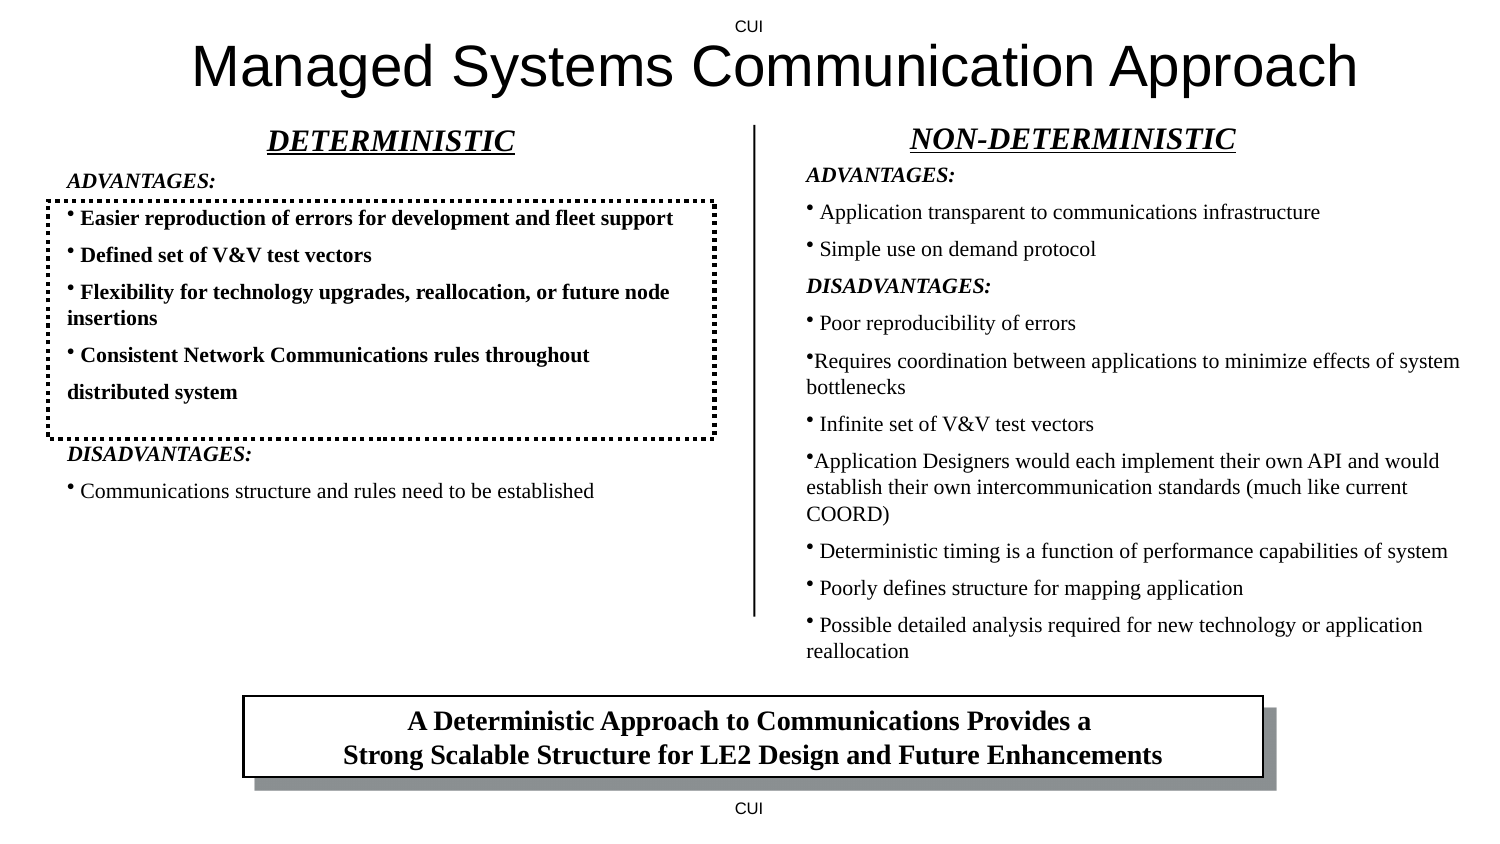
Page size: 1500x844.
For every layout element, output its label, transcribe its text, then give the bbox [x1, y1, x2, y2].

text_box ADVANTAGES: Easier reproduction of errors for development and fleet support Defined set of V&V test vectors Flexibility for technology upgrades, reallocation, or future node insertions Consistent Network Communications rules throughout distributed system DISADVANTAGES: Communications structure and rules need to be established [55, 160, 727, 546]
text_box DETERMINISTIC [255, 130, 527, 160]
text_box A Deterministic Approach to Communications Provides a Strong Scalable Structure for LE2 Design and Future Enhancements [243, 695, 1264, 777]
text_box [47, 201, 55, 439]
text_box Managed Systems Communication Approach [101, 20, 1451, 130]
text_box ADVANTAGES: Application transparent to communications infrastructure Simple use on demand protocol DISADVANTAGES: Poor reproducibility of errors Requires coordination between applications to minimize effects of system bottlenecks Infinite set of V&V test vectors Application Designers would each implement their own API and would establish their own intercommunication standards (much like current COORD) Deterministic timing is a function of performance capabilities of system Poorly defines structure for mapping application Possible detailed analysis required for new technology or application reallocation [795, 154, 1488, 669]
text_box NON-DETERMINISTIC [898, 130, 1248, 154]
